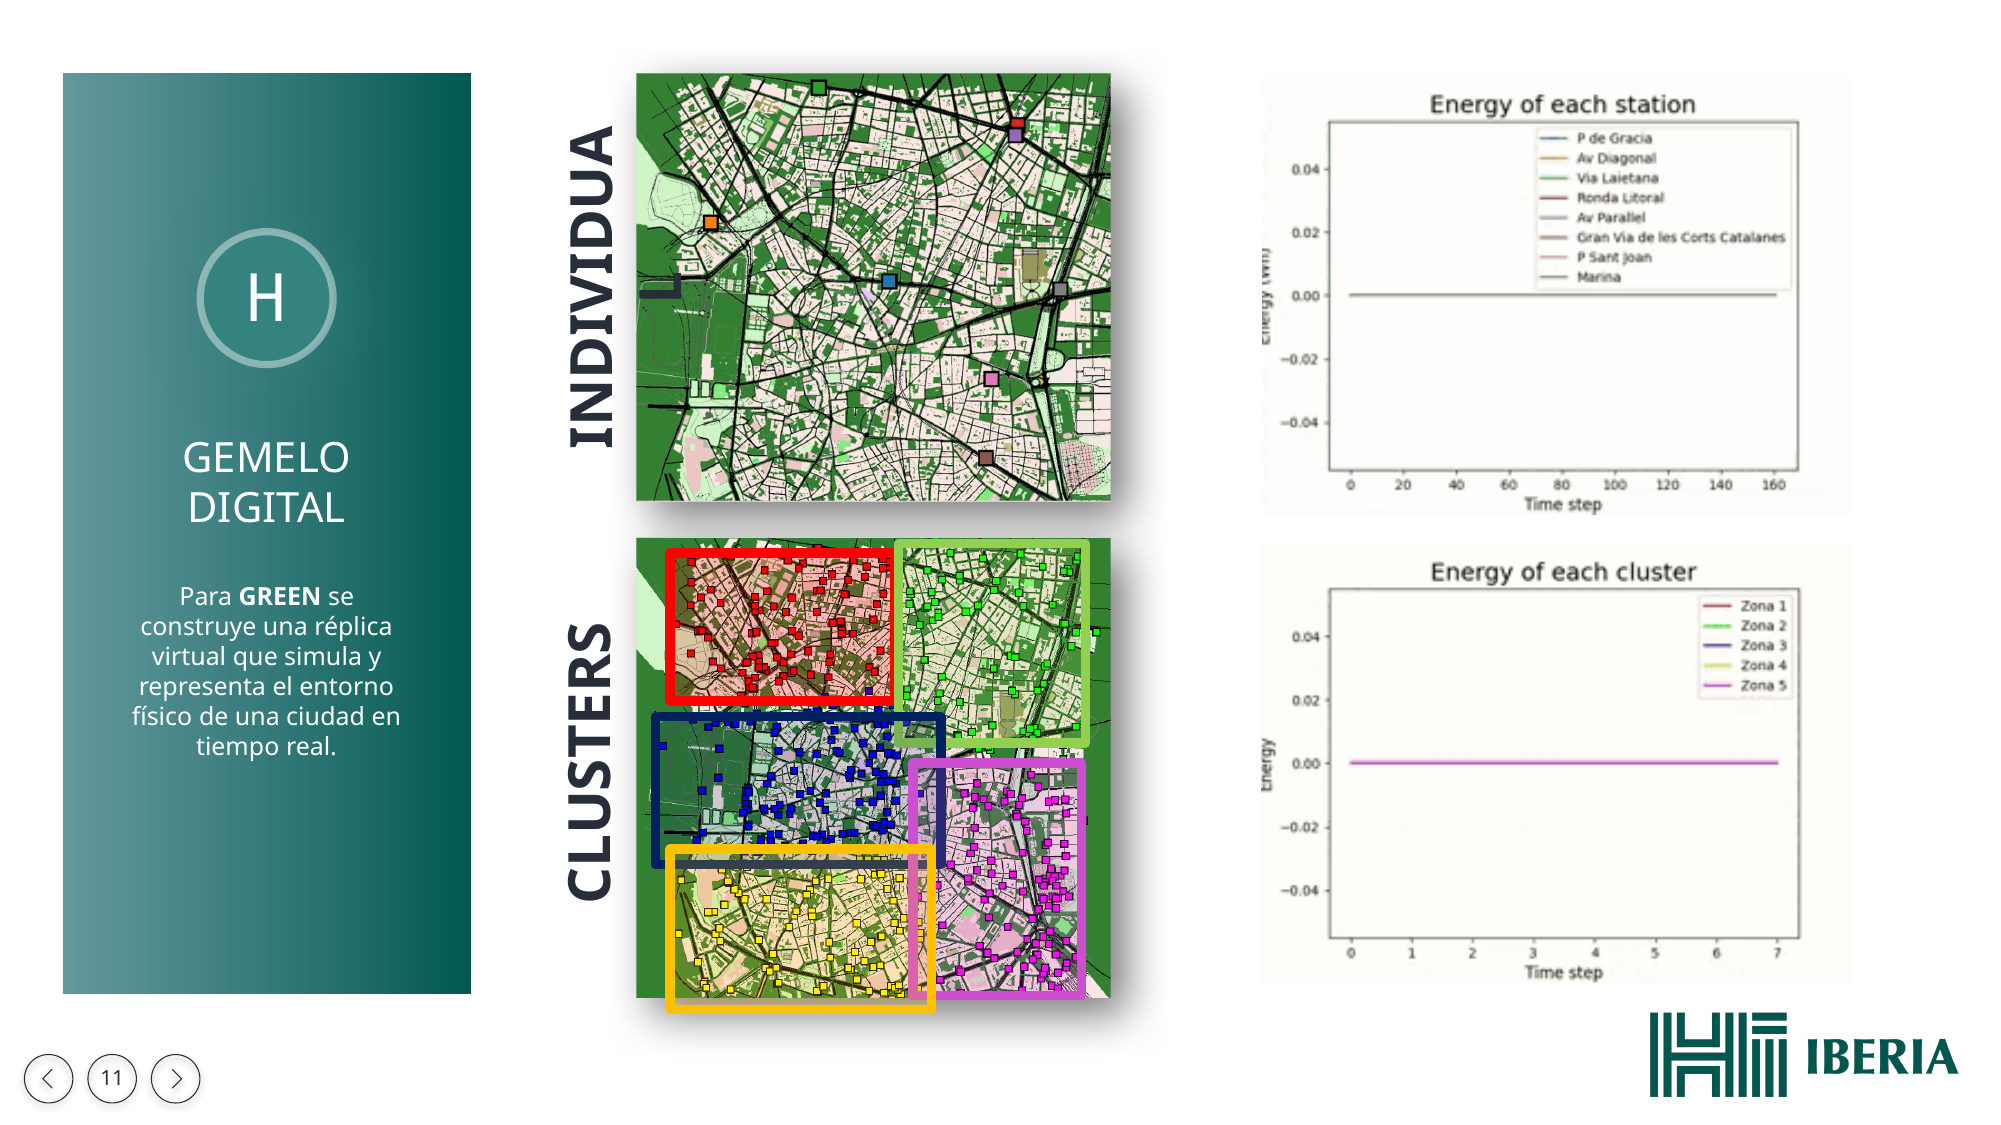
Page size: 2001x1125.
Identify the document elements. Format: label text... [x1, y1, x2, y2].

picture [1627, 991, 1981, 1118]
text_box [669, 1007, 933, 1011]
picture [1261, 543, 1852, 985]
text_box CLUSTERS [544, 605, 630, 921]
text_box GEMELO DIGITAL Para GREEN se construye una réplica virtual que simula y representa el entorno físico de una ciudad en tiempo real. [112, 423, 421, 768]
text_box INDIVIDUAL [546, 98, 630, 477]
text_box H [198, 230, 335, 367]
picture [1261, 73, 1851, 515]
picture [636, 73, 1111, 502]
text_box [62, 72, 472, 995]
picture [636, 536, 1111, 998]
